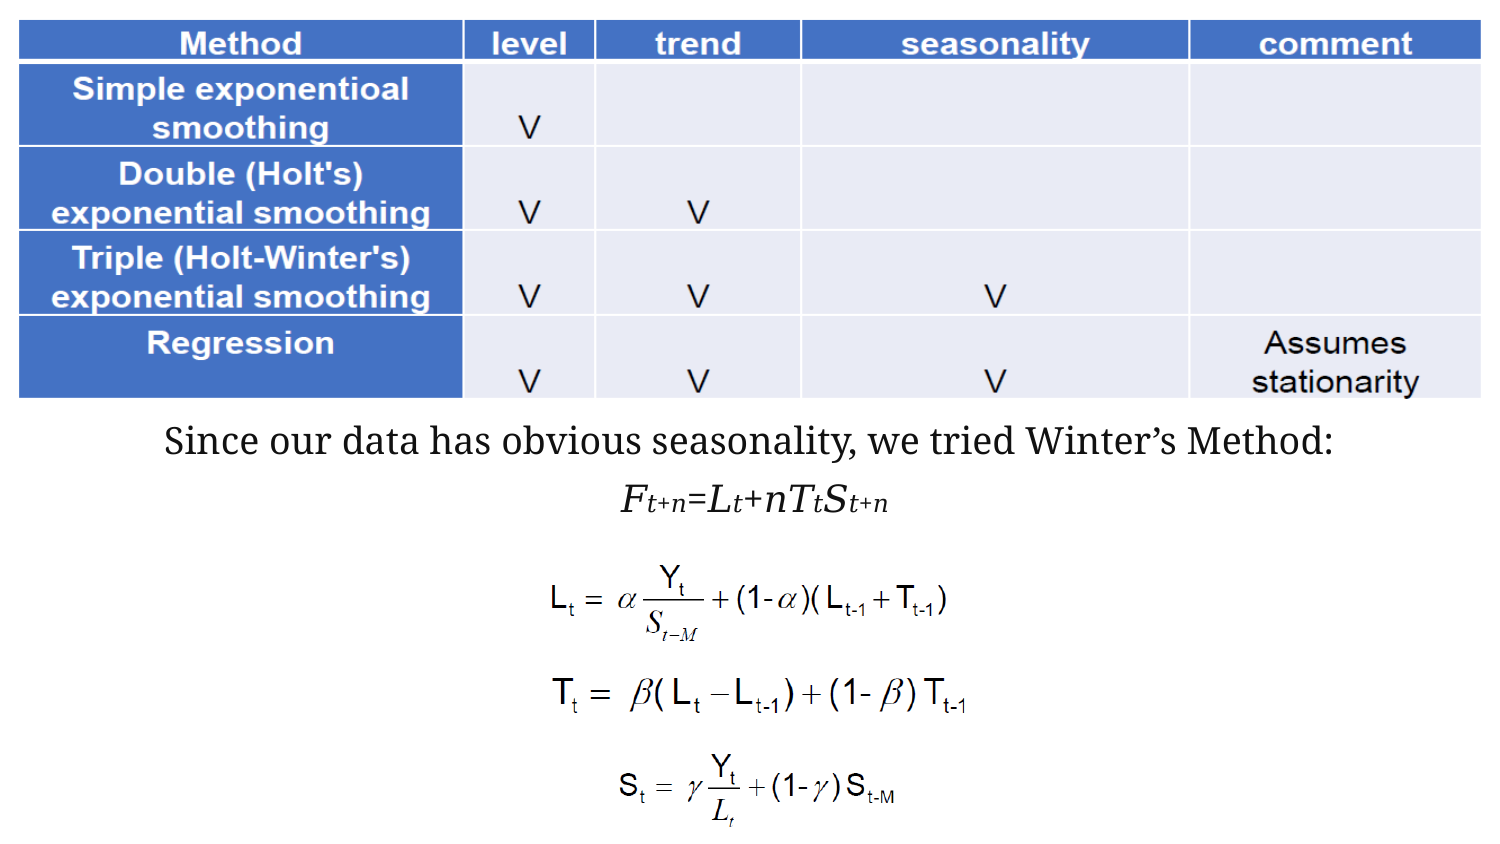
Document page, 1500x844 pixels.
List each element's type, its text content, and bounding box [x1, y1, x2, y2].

subtitle Since our data has obvious seasonality, we tried Winter’s Method: 𝐹𝑡+𝑛=𝐿𝑡+𝑛𝑇𝑡𝑆𝑡+𝑛 [51, 412, 1449, 533]
picture [585, 735, 915, 830]
picture [538, 560, 962, 656]
picture [0, 0, 1500, 403]
picture [538, 662, 993, 728]
